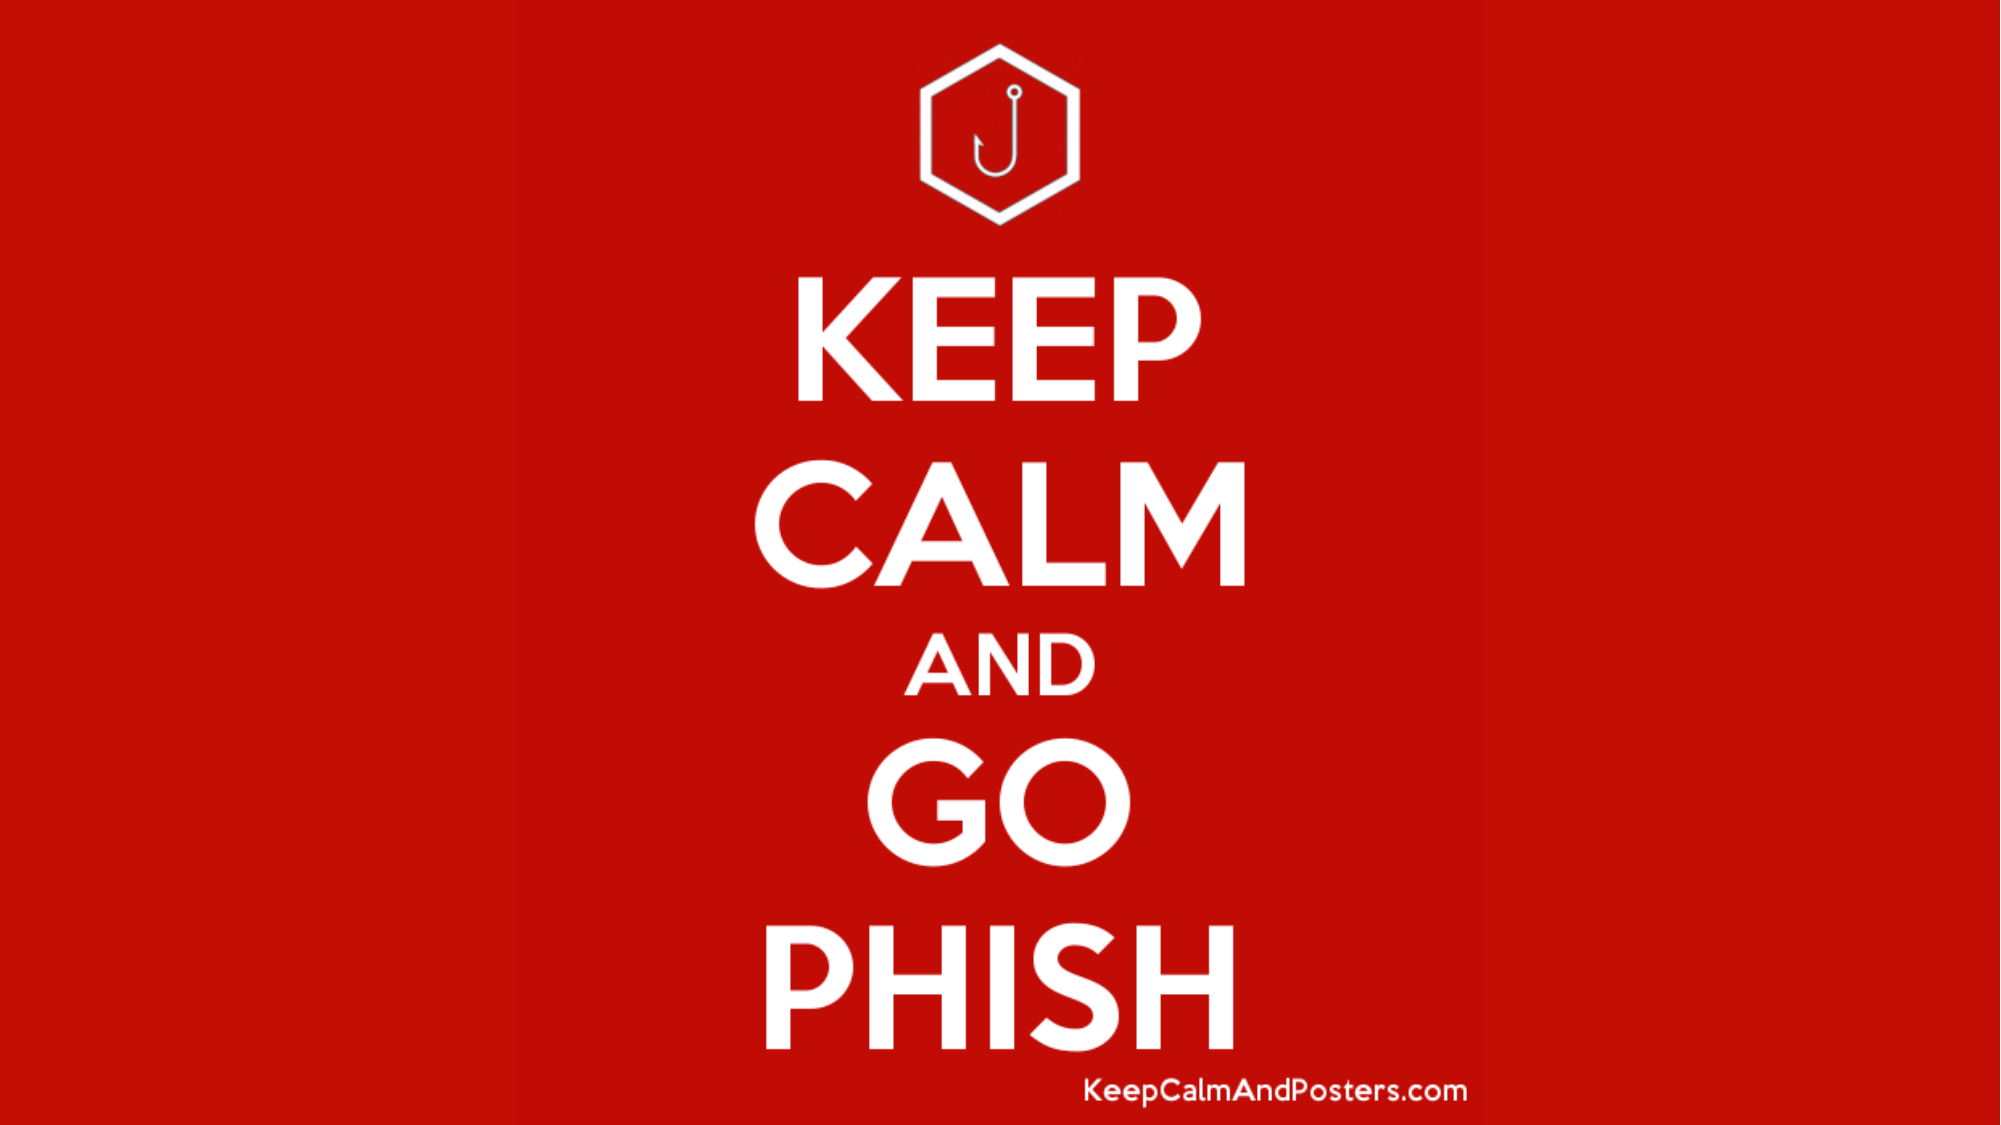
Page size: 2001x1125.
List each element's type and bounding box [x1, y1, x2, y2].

list [517, 0, 1483, 1125]
